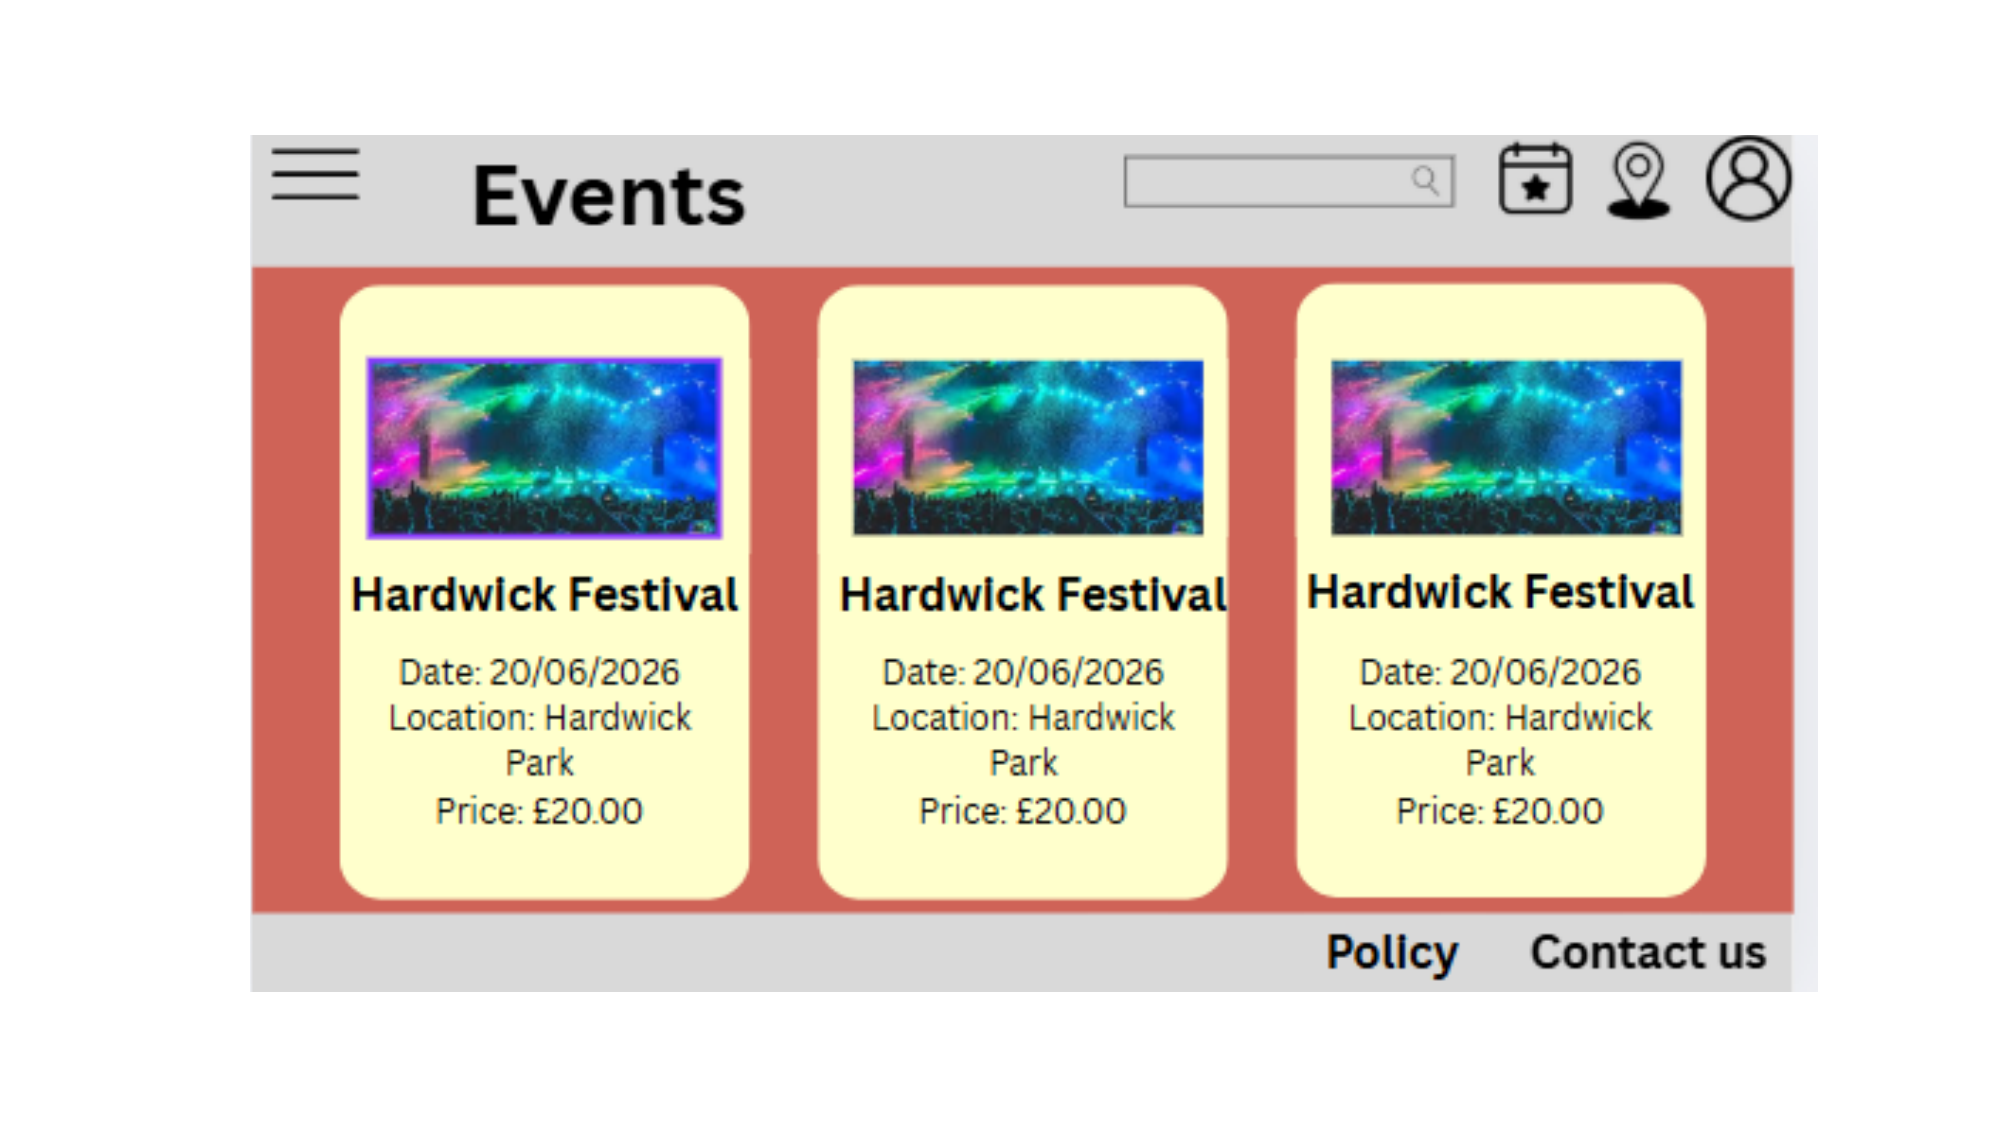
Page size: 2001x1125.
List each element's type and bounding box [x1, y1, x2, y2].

list [249, 134, 1819, 992]
